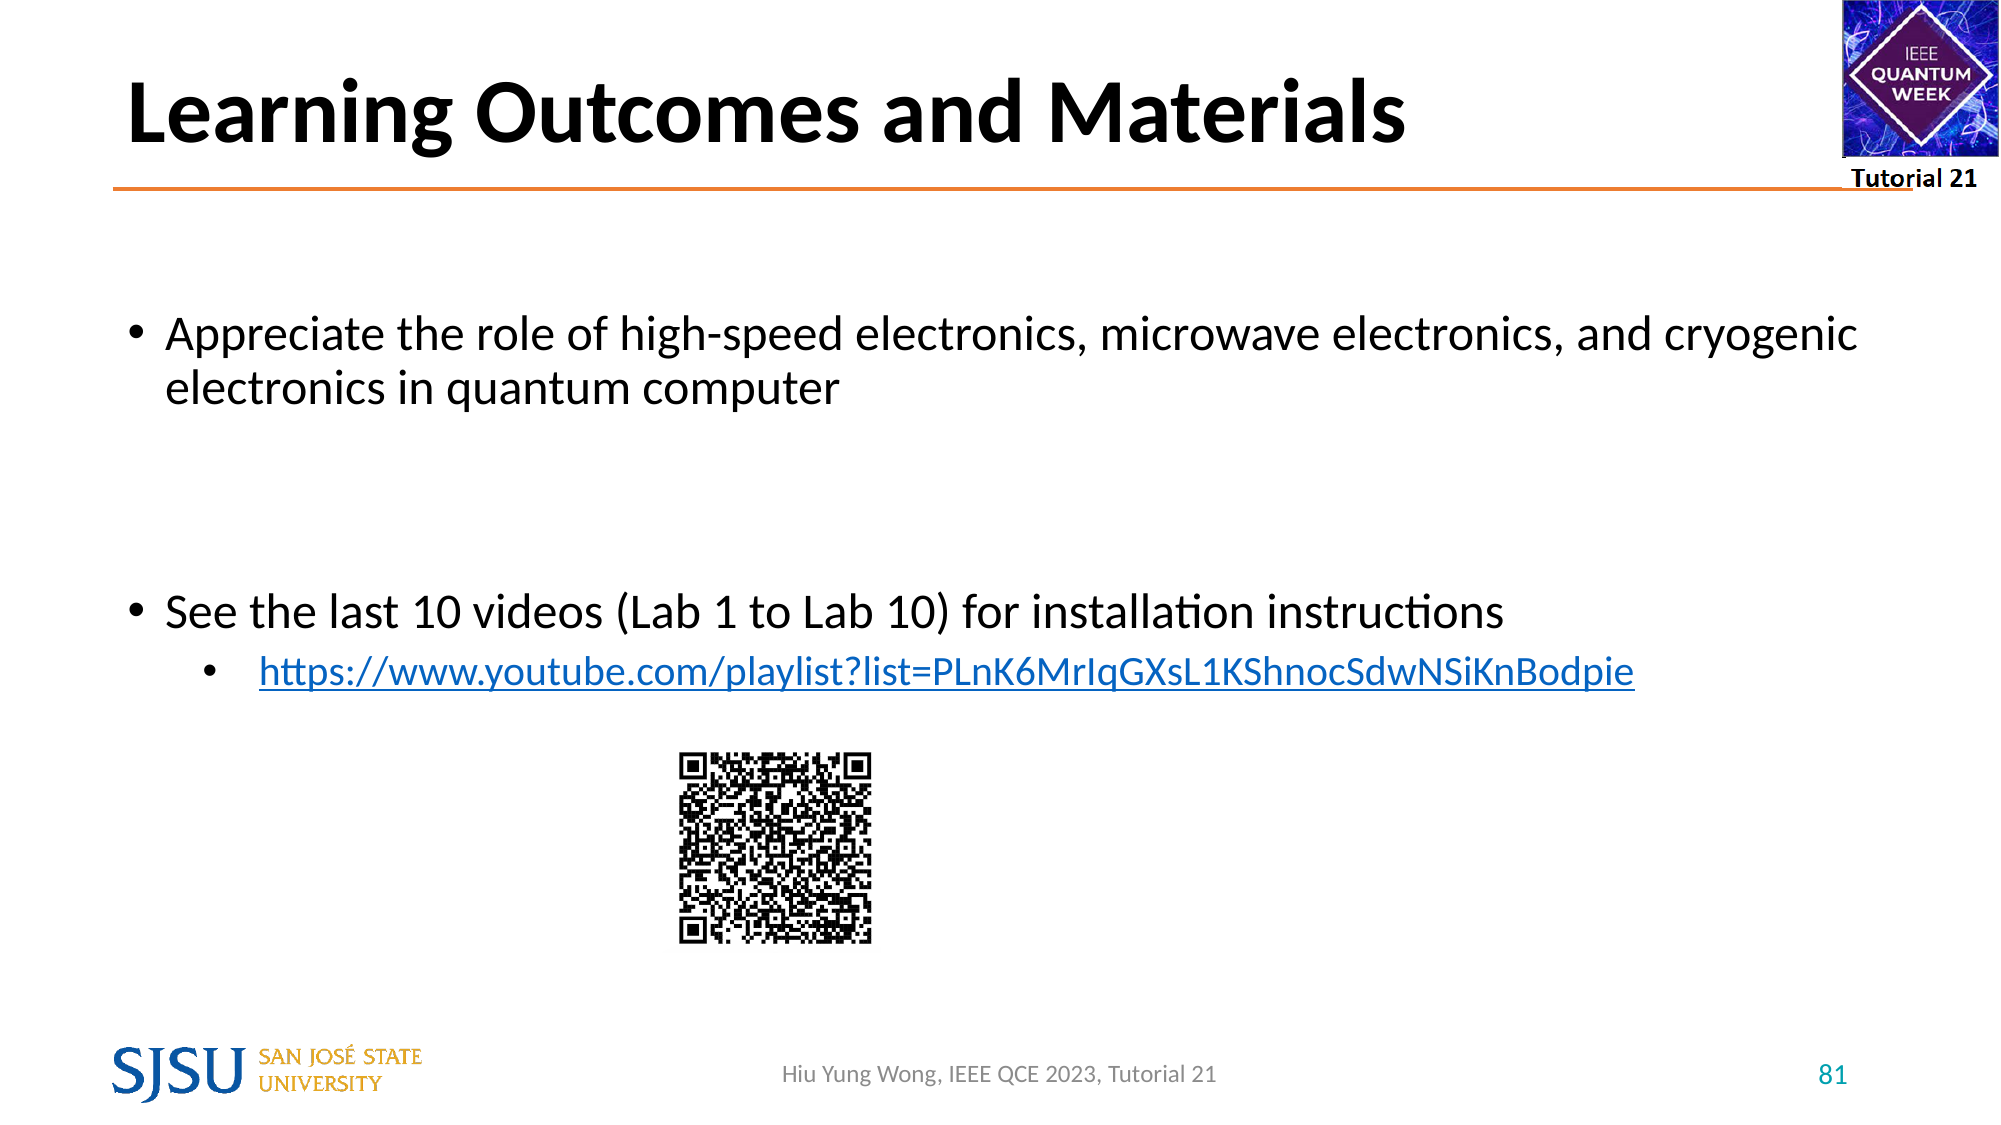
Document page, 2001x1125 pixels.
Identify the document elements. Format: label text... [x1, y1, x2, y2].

footer Hiu Yung Wong, IEEE QCE 2023, Tutorial 21 [662, 1042, 1338, 1103]
picture [112, 1044, 422, 1103]
title Learning Outcomes and Materials [112, 37, 1913, 188]
list Appreciate the role of high-speed electronics, microwave electronics, and cryogenic electronics in quantum computer See the last 10 videos (Lab 1 to Lab 10) for installation instructions https://www.youtube.com/playlist?list=PLnK6MrIqGXsL1KShnocSdwNSiKnBodpie [112, 299, 1913, 1014]
picture [662, 738, 881, 953]
picture [1842, 0, 2000, 188]
